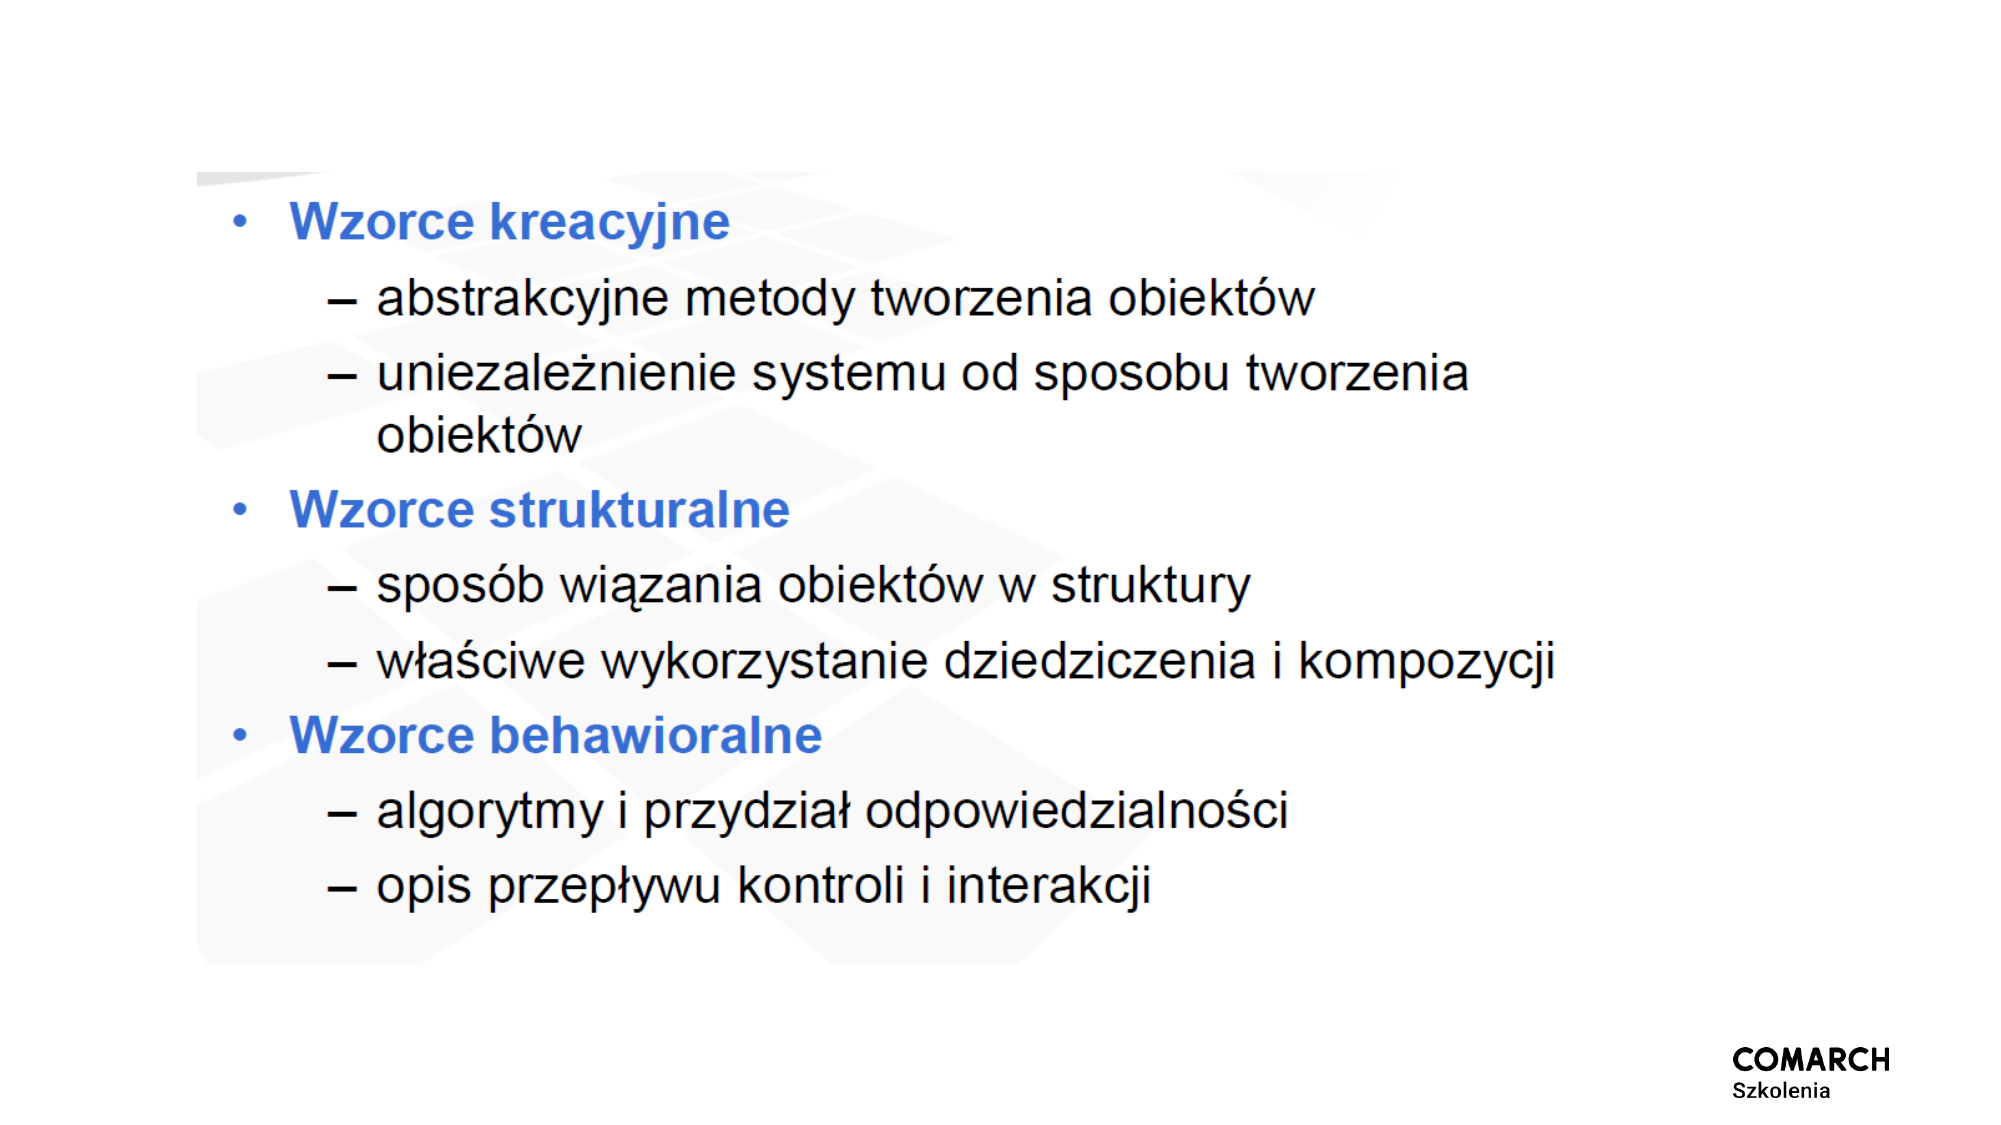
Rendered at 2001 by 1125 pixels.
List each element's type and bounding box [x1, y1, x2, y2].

picture [1733, 1047, 1889, 1098]
picture [196, 172, 1639, 965]
